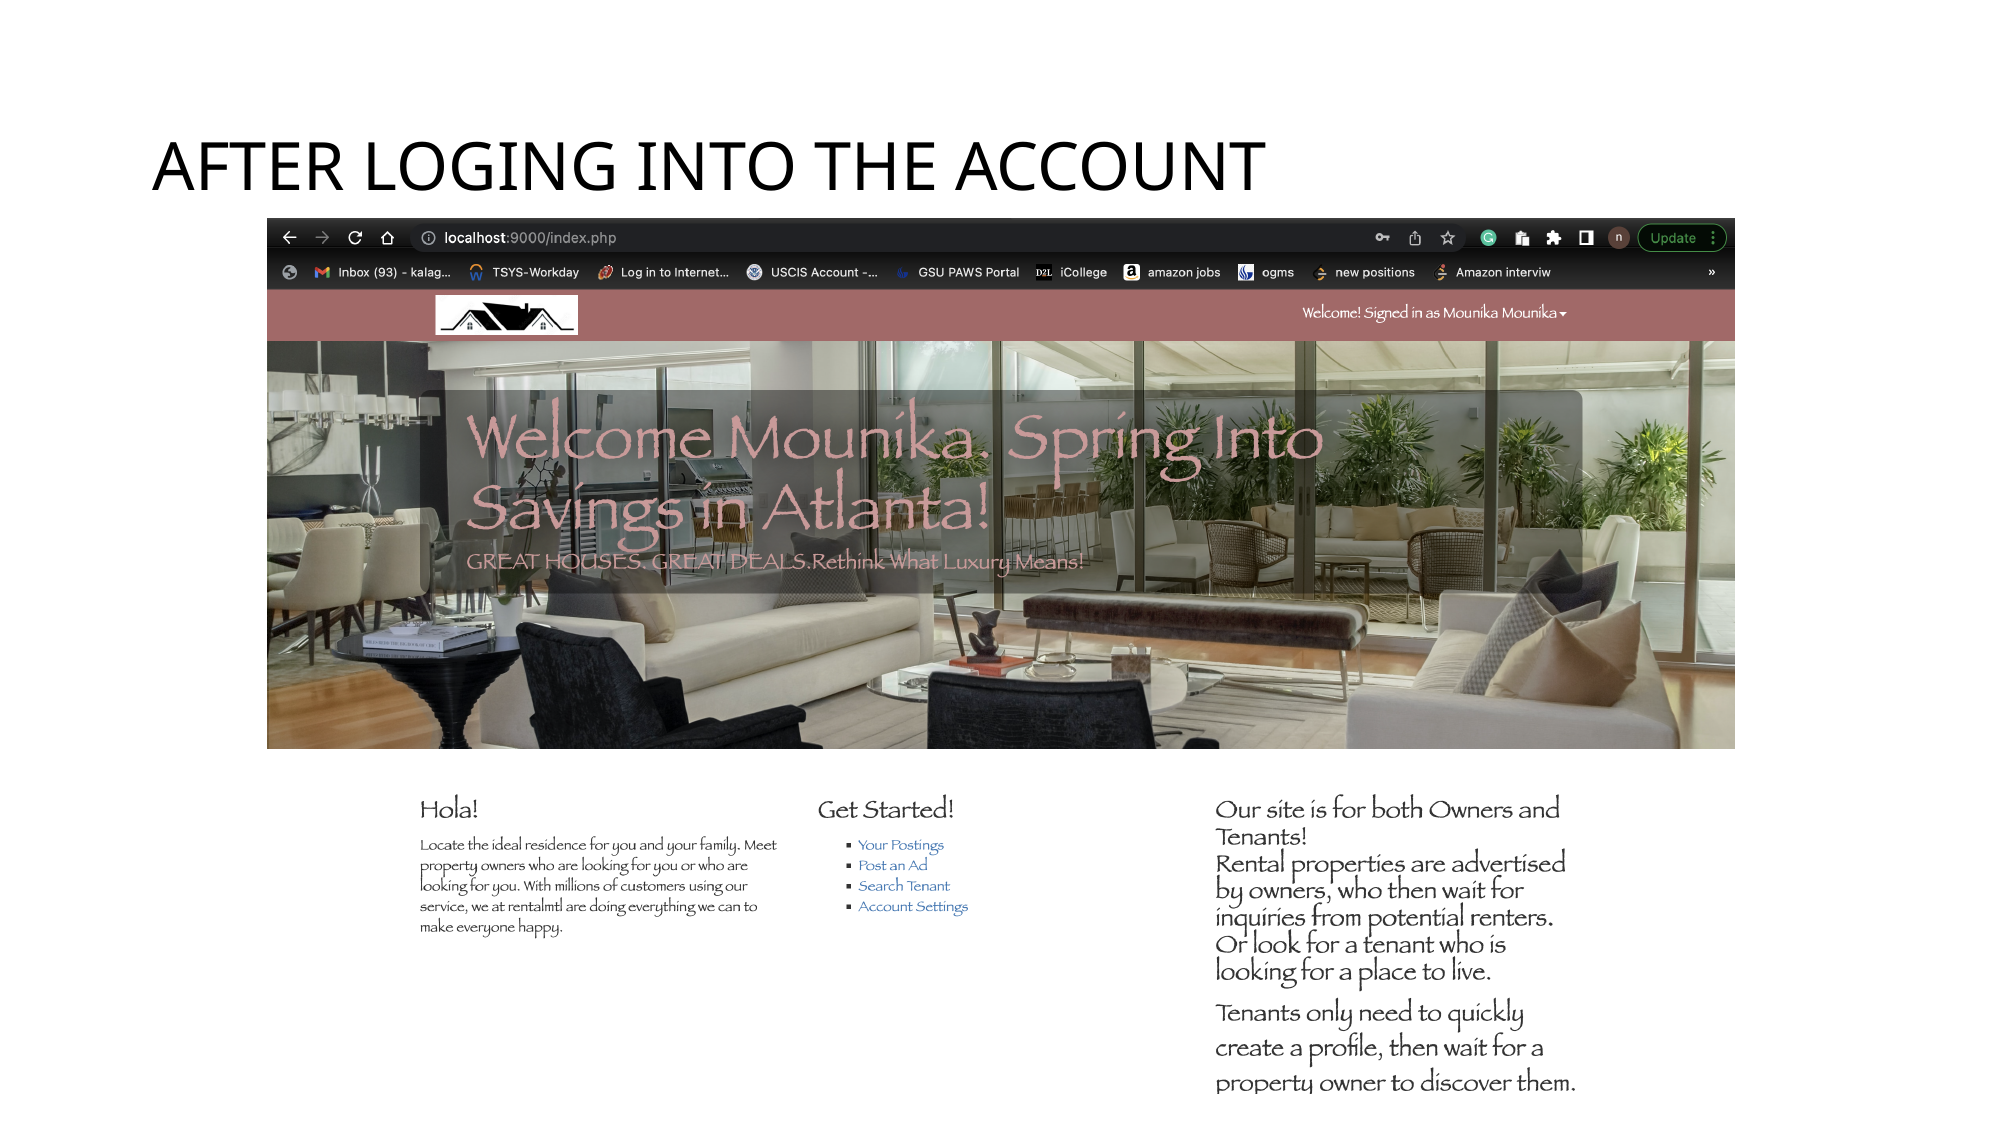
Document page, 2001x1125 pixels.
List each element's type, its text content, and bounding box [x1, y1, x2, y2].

title AFTER LOGING INTO THE ACCOUNT [137, 59, 1863, 278]
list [267, 218, 1735, 1094]
